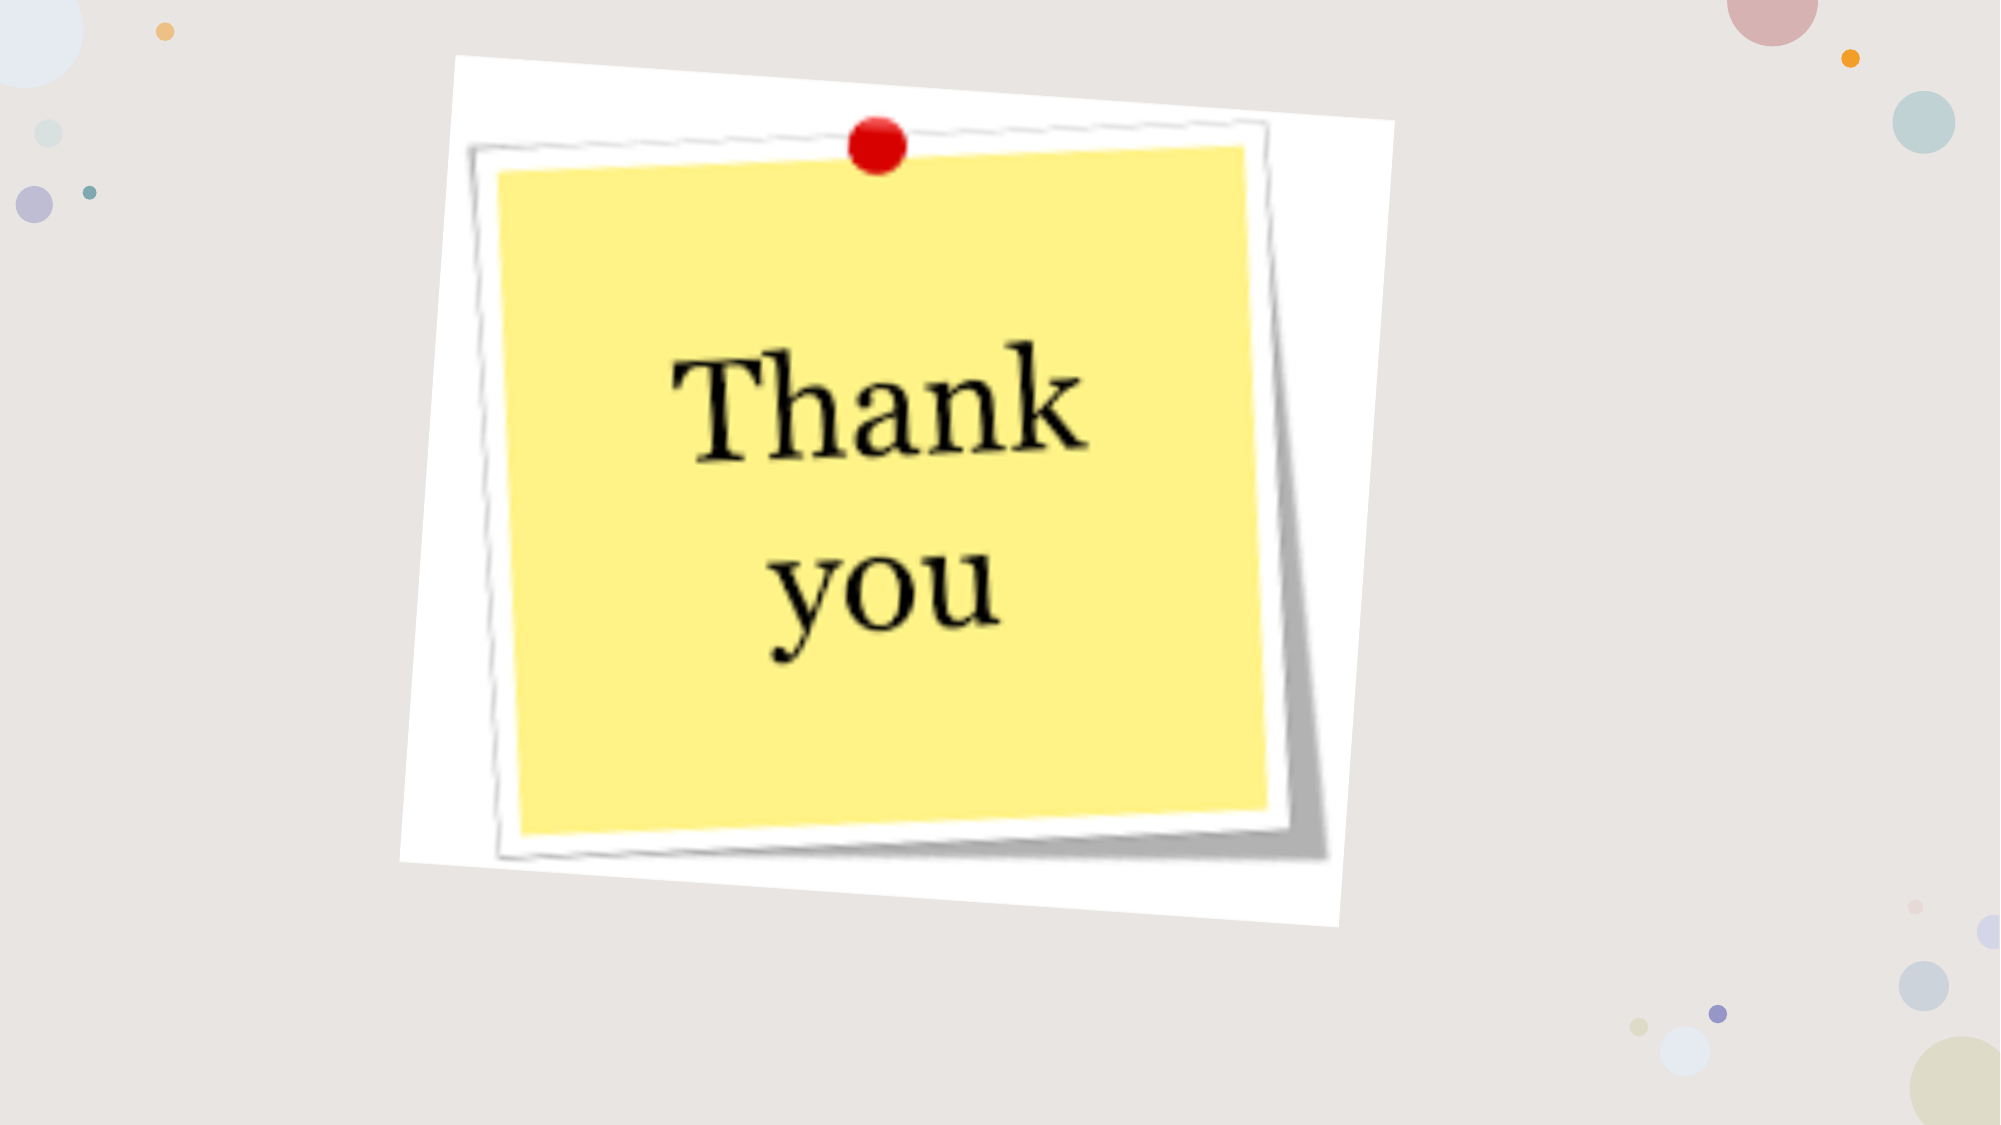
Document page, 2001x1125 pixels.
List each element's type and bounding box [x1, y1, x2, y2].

picture [399, 56, 1395, 926]
